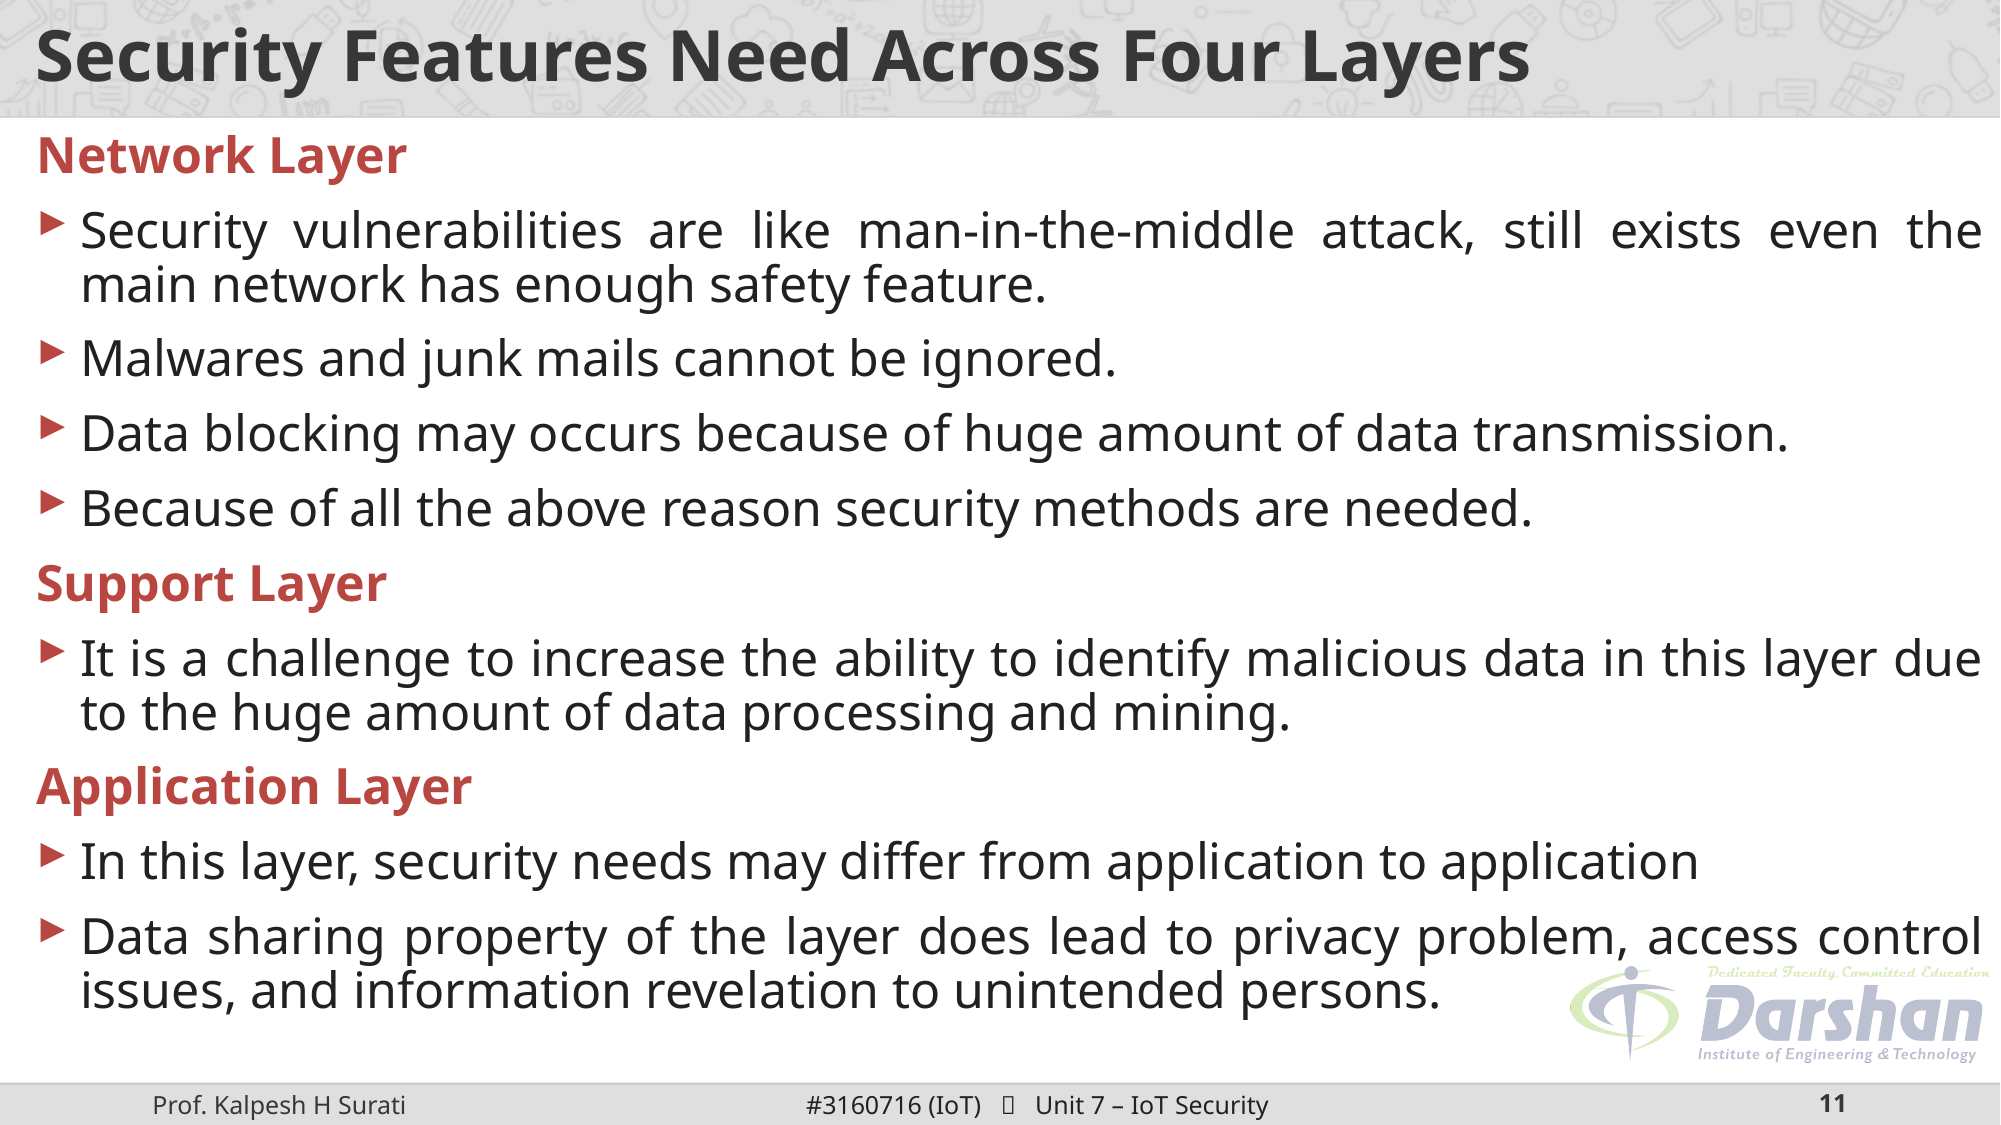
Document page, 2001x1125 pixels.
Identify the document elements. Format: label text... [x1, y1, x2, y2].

list Network Layer Security vulnerabilities are like man-in-the-middle attack, still exists even the main network has enough safety feature. Malwares and junk mails cannot be ignored. Data blocking may occurs because of huge amount of data transmission. Because of all the above reason security methods are needed. Support Layer It is a challenge to increase the ability to identify malicious data in this layer due to the huge amount of data processing and mining. Application Layer In this layer, security needs may differ from application to application Data sharing property of the layer does lead to privacy problem, access control issues, and information revelation to unintended persons. [21, 122, 2000, 1054]
title Security Features Need Across Four Layers [0, 0, 2000, 117]
